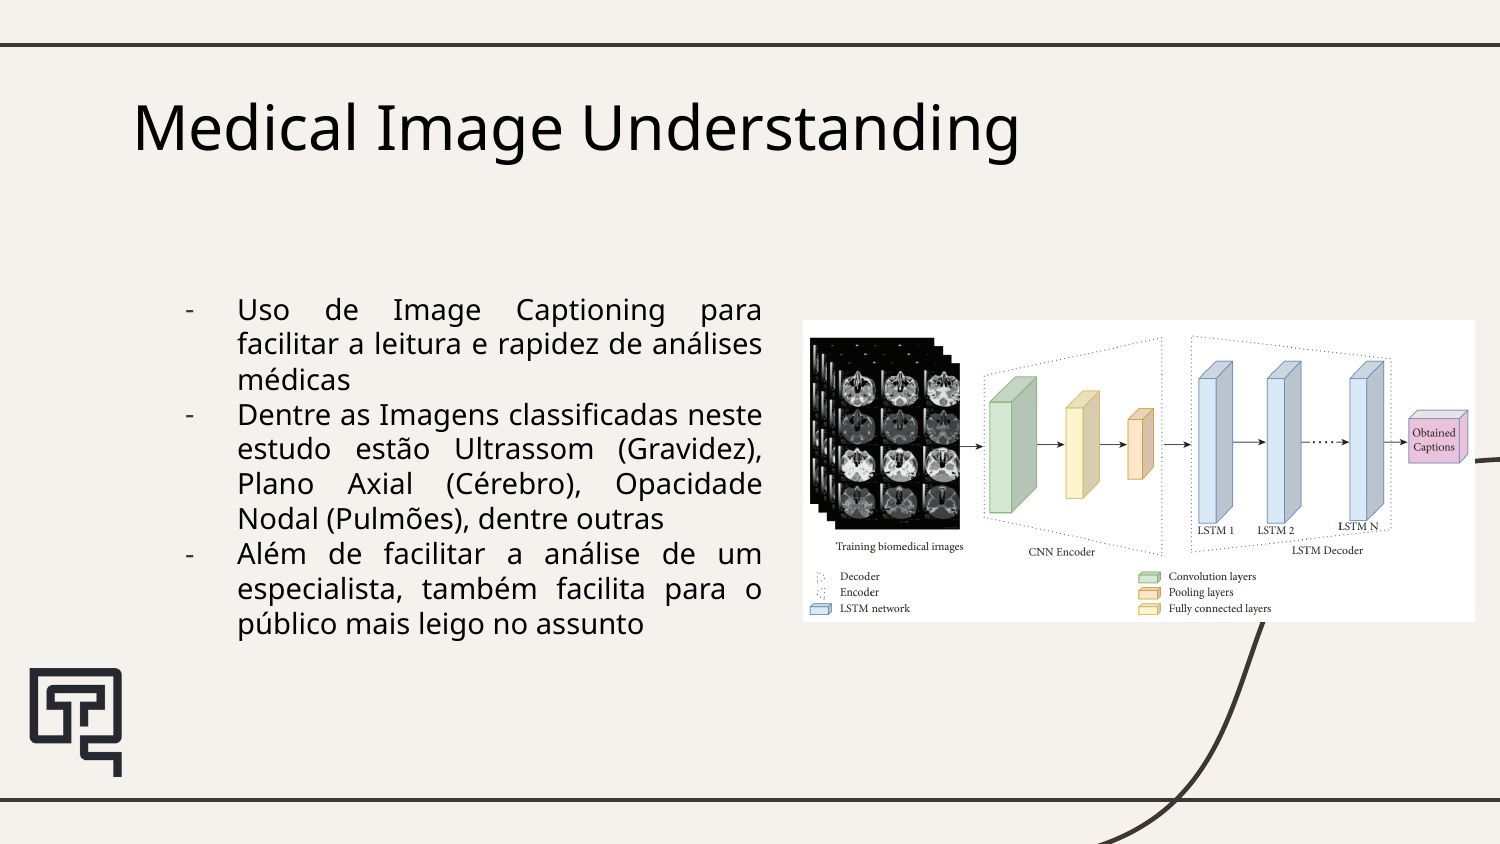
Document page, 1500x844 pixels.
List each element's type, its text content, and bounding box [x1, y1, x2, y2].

subtitle Uso de Image Captioning para facilitar a leitura e rapidez de análises médicas Dentre as Imagens classificadas neste estudo estão Ultrassom (Gravidez), Plano Axial (Cérebro), Opacidade Nodal (Pulmões), dentre outras Além de facilitar a análise de um especialista, também facilita para o público mais leigo no assunto [146, 275, 779, 667]
picture [802, 320, 1476, 622]
title Medical Image Understanding [116, 72, 1164, 167]
picture [0, 647, 151, 799]
